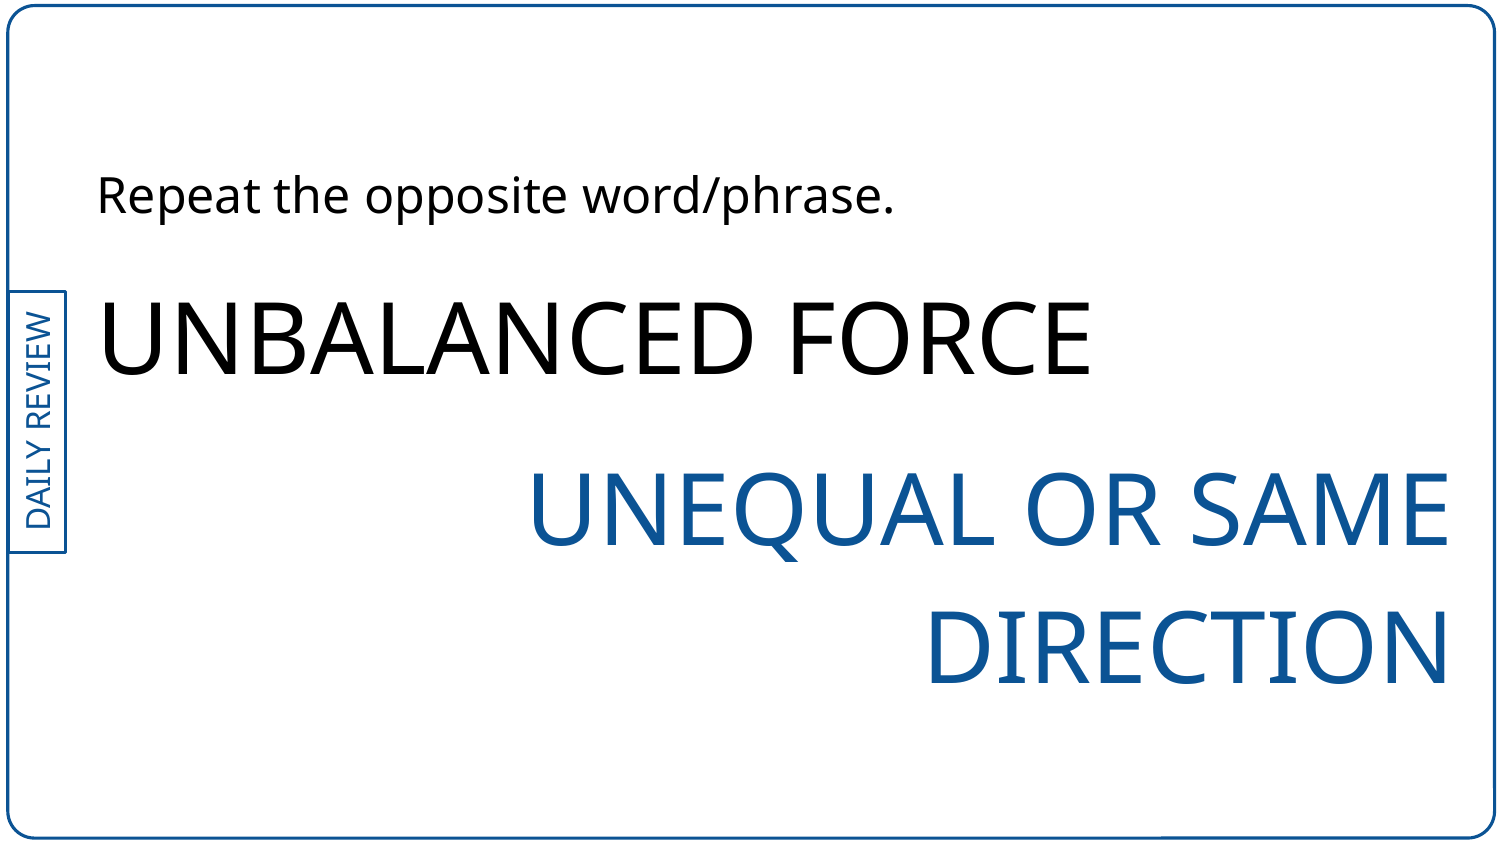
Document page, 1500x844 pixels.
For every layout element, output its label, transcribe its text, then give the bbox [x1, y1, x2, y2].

list Repeat the opposite word/phrase. UNBALANCED FORCE UNEQUAL OR SAME DIRECTION [81, 92, 1470, 765]
